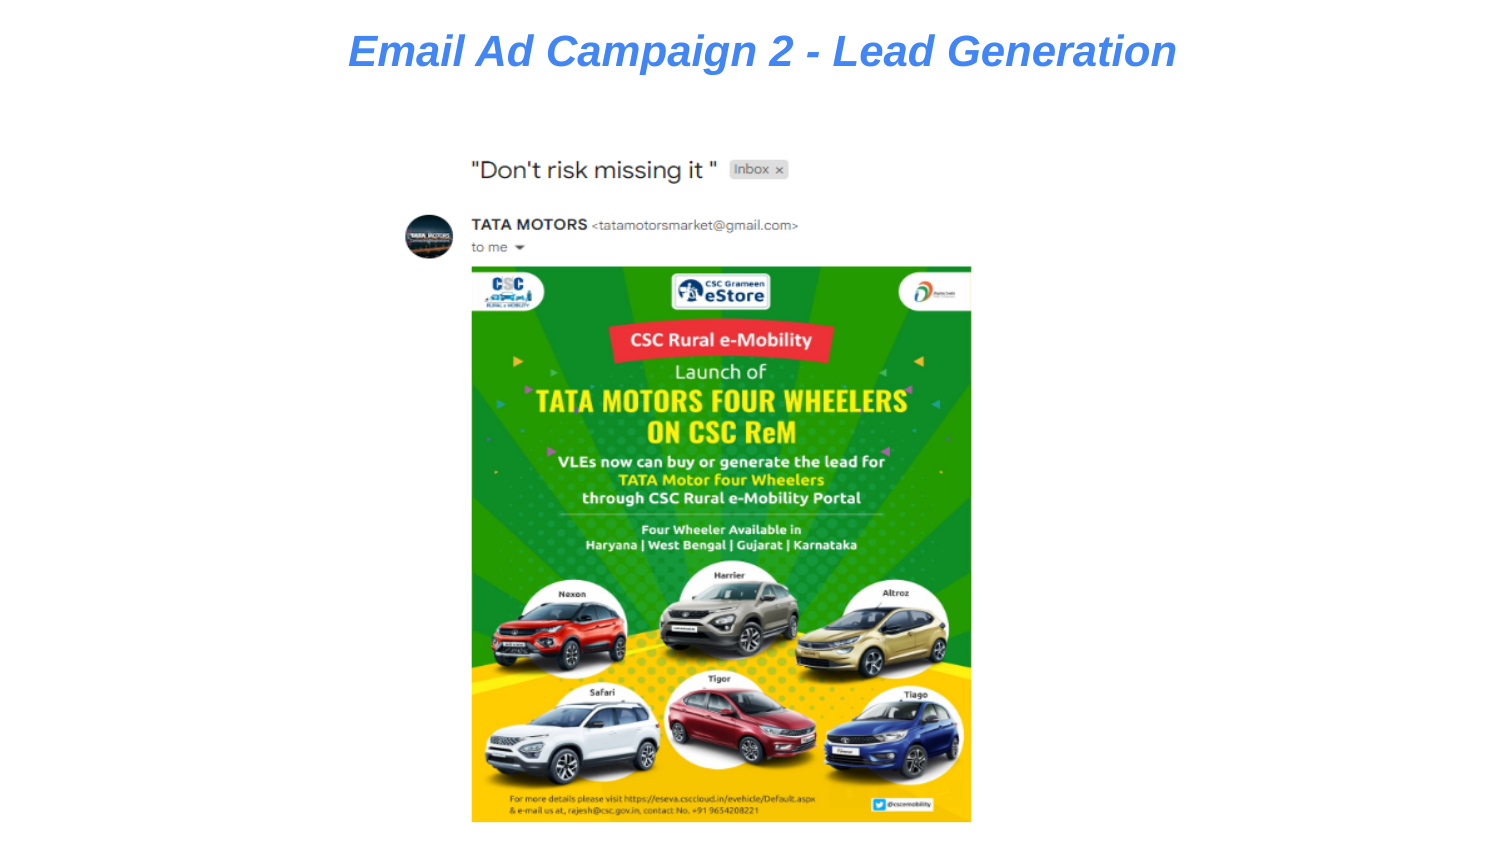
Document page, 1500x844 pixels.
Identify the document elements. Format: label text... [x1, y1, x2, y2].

picture [393, 138, 1020, 844]
text_box Email Ad Campaign 2 - Lead Generation [139, 0, 1388, 151]
